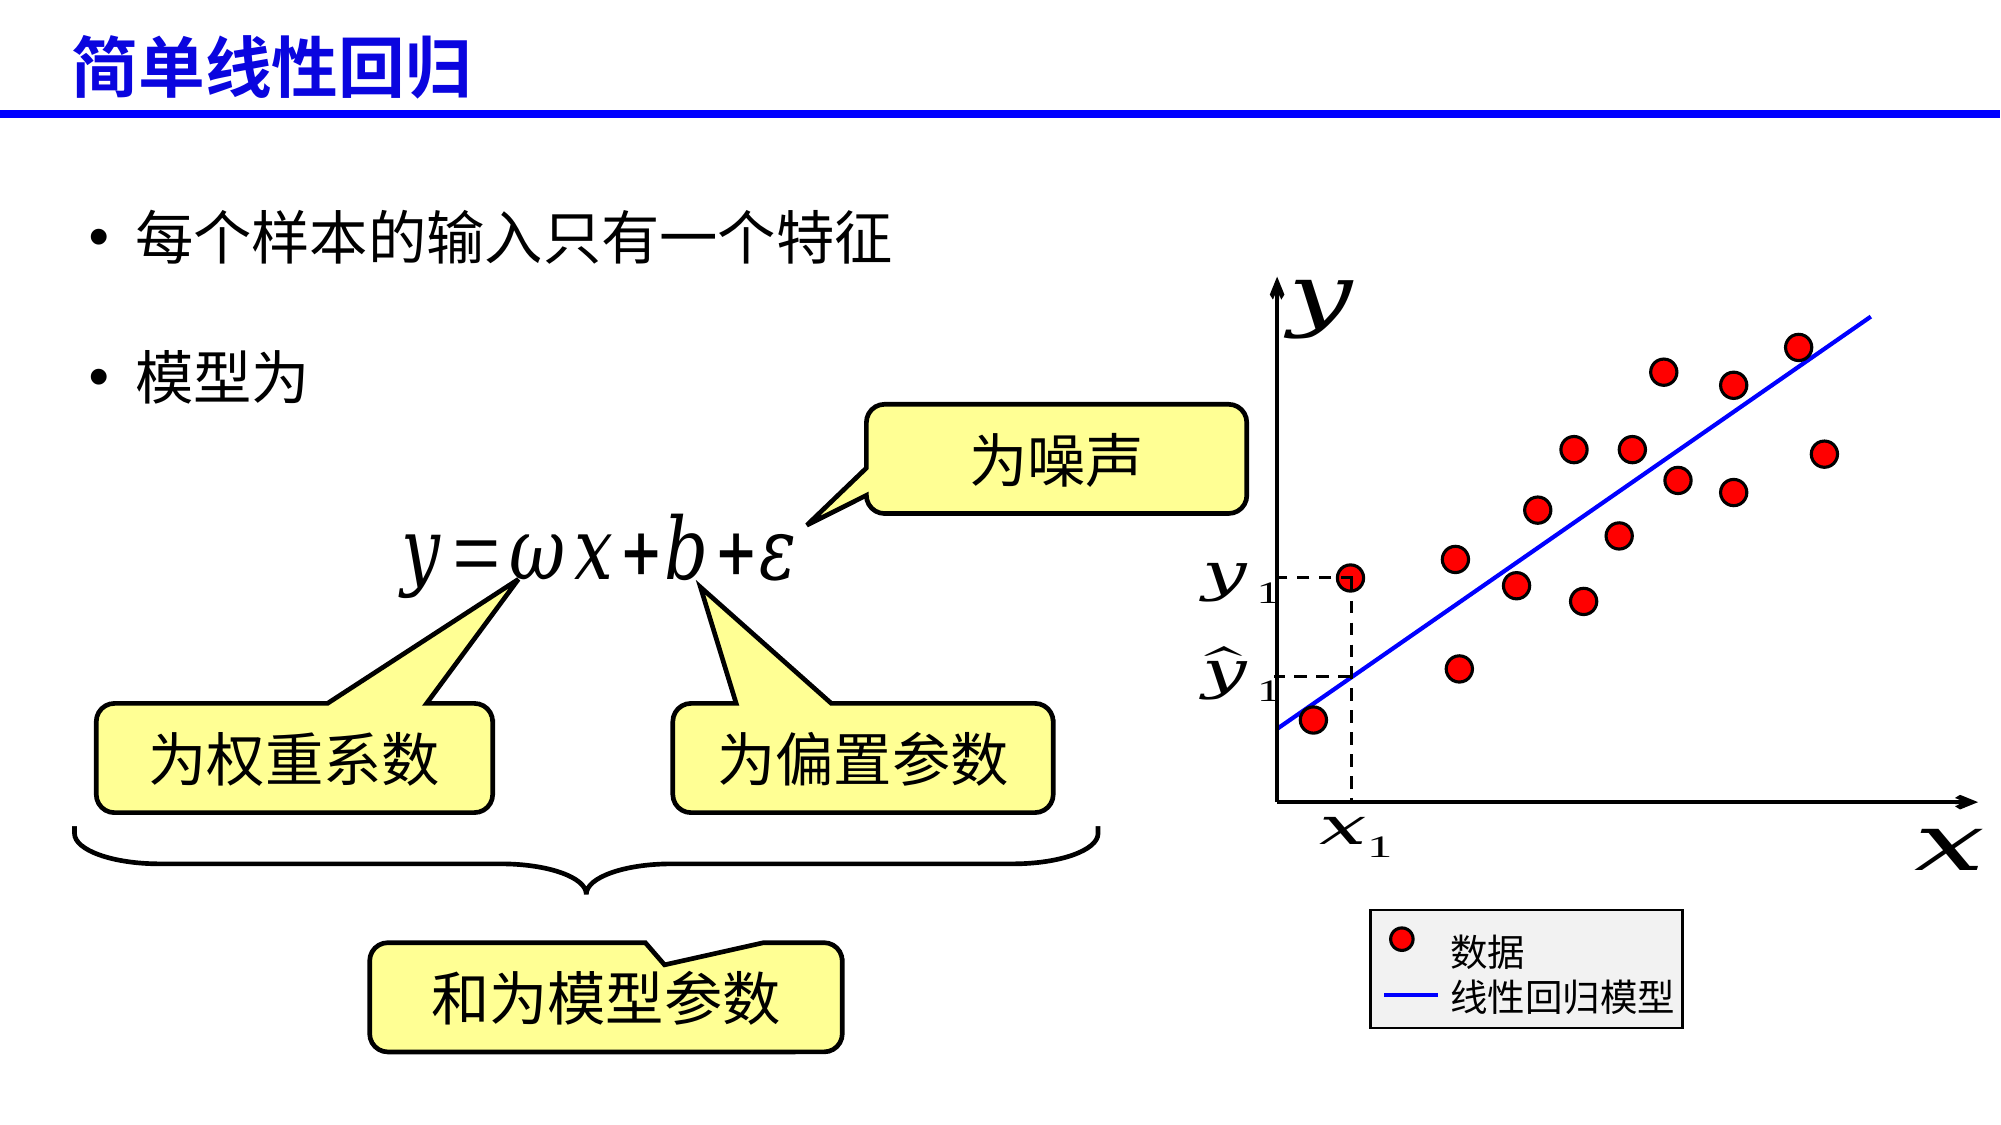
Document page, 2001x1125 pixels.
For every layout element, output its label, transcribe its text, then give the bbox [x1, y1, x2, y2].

text_box [1302, 729, 1325, 735]
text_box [1276, 316, 1871, 729]
text_box 简单线性回归 [56, 17, 1306, 110]
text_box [1370, 909, 1692, 1029]
text_box 每个样本的输入只有一个特征 模型为 [73, 193, 908, 699]
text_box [0, 781, 1154, 895]
